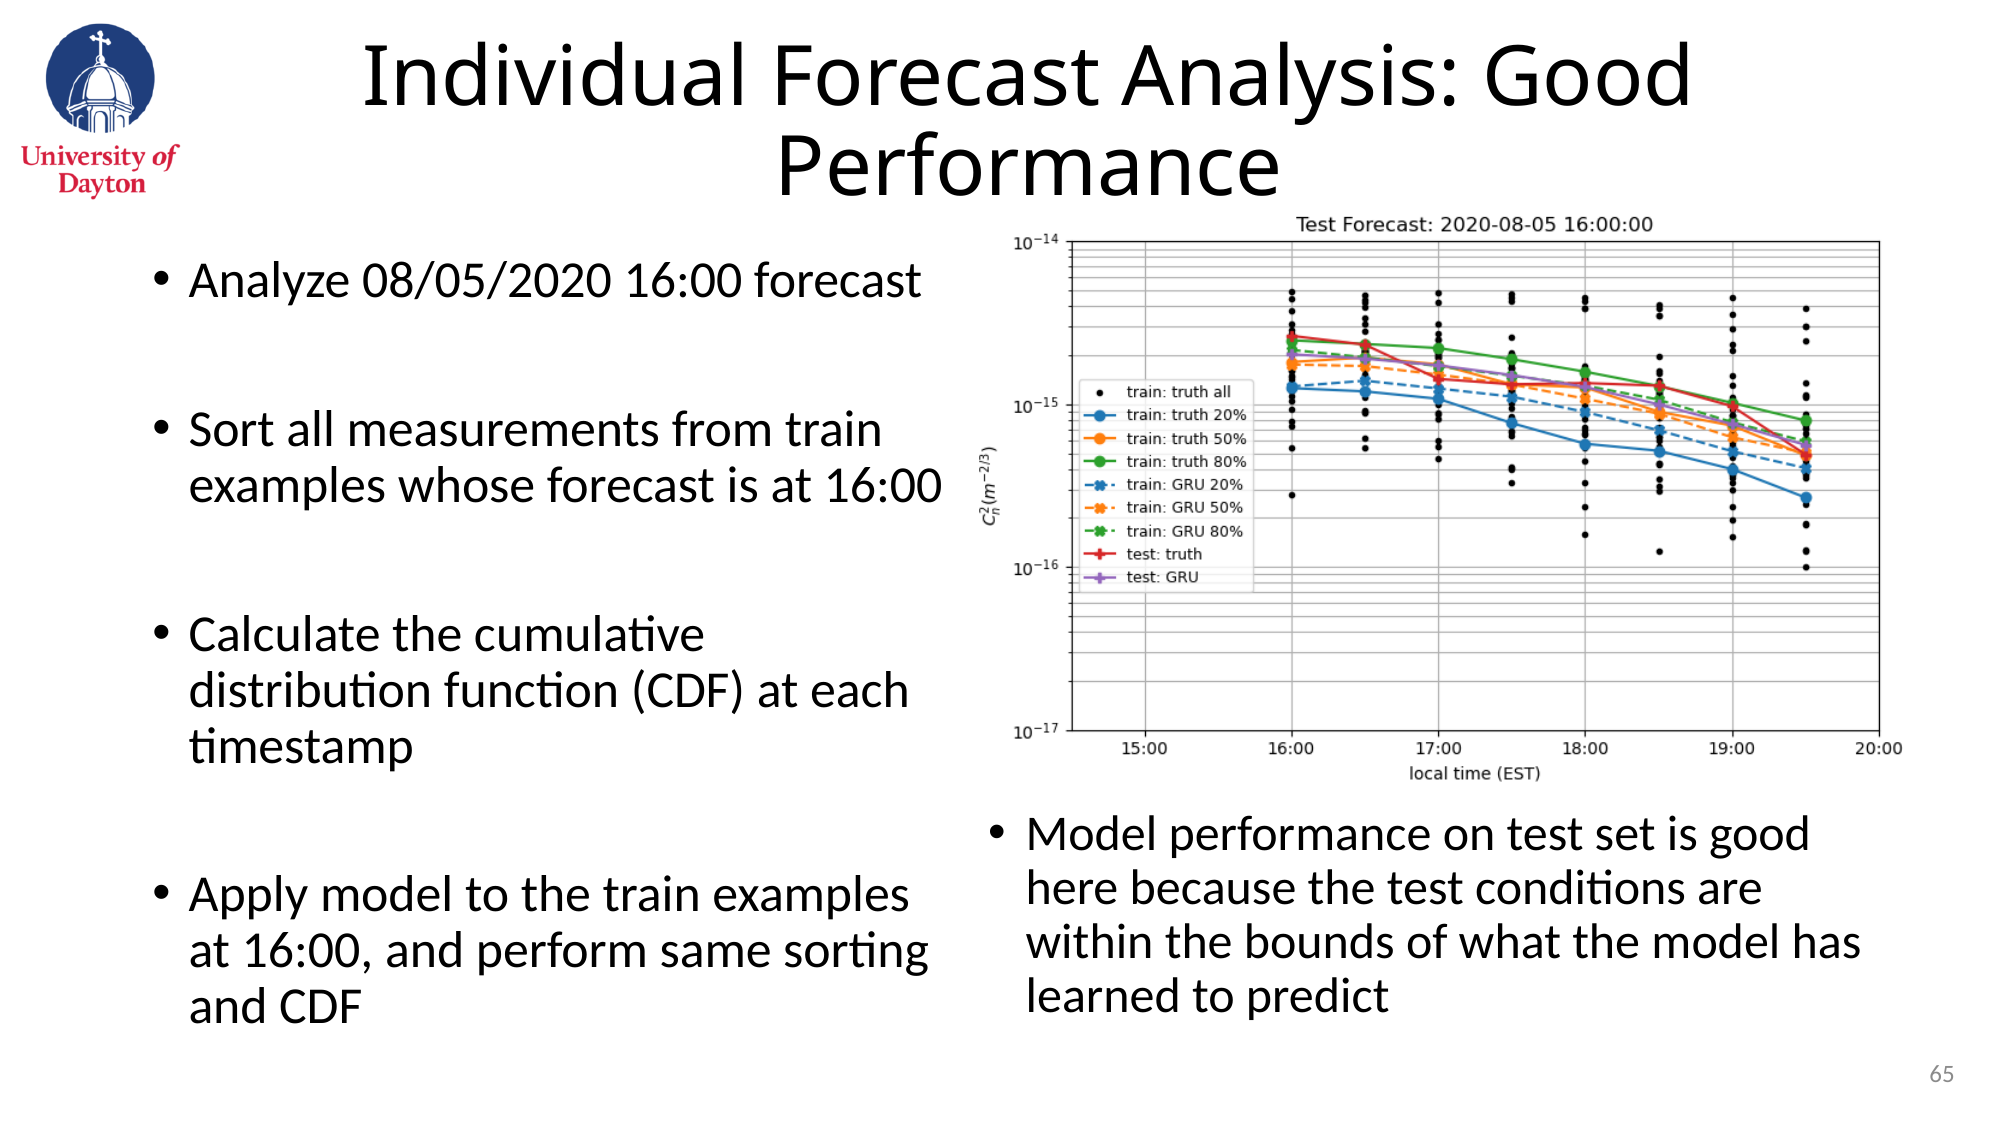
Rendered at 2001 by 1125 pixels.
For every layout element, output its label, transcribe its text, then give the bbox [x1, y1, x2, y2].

slide_number 64 [1519, 1042, 1970, 1103]
title Individual Forecast Analysis: Good Performance [195, 48, 1863, 200]
list Analyze 08/05/2020 16:00 forecast Sort all measurements from train examples whose forecast is at 16:00 Calculate the cumulative distribution function (CDF) at each timestamp Apply model to the train examples at 16:00, and perform same sorting and CDF [137, 245, 961, 1068]
picture [960, 199, 1921, 800]
text_box Model performance on test set is good here because the test conditions are within the bounds of what the model has learned to predict [973, 800, 1893, 1084]
